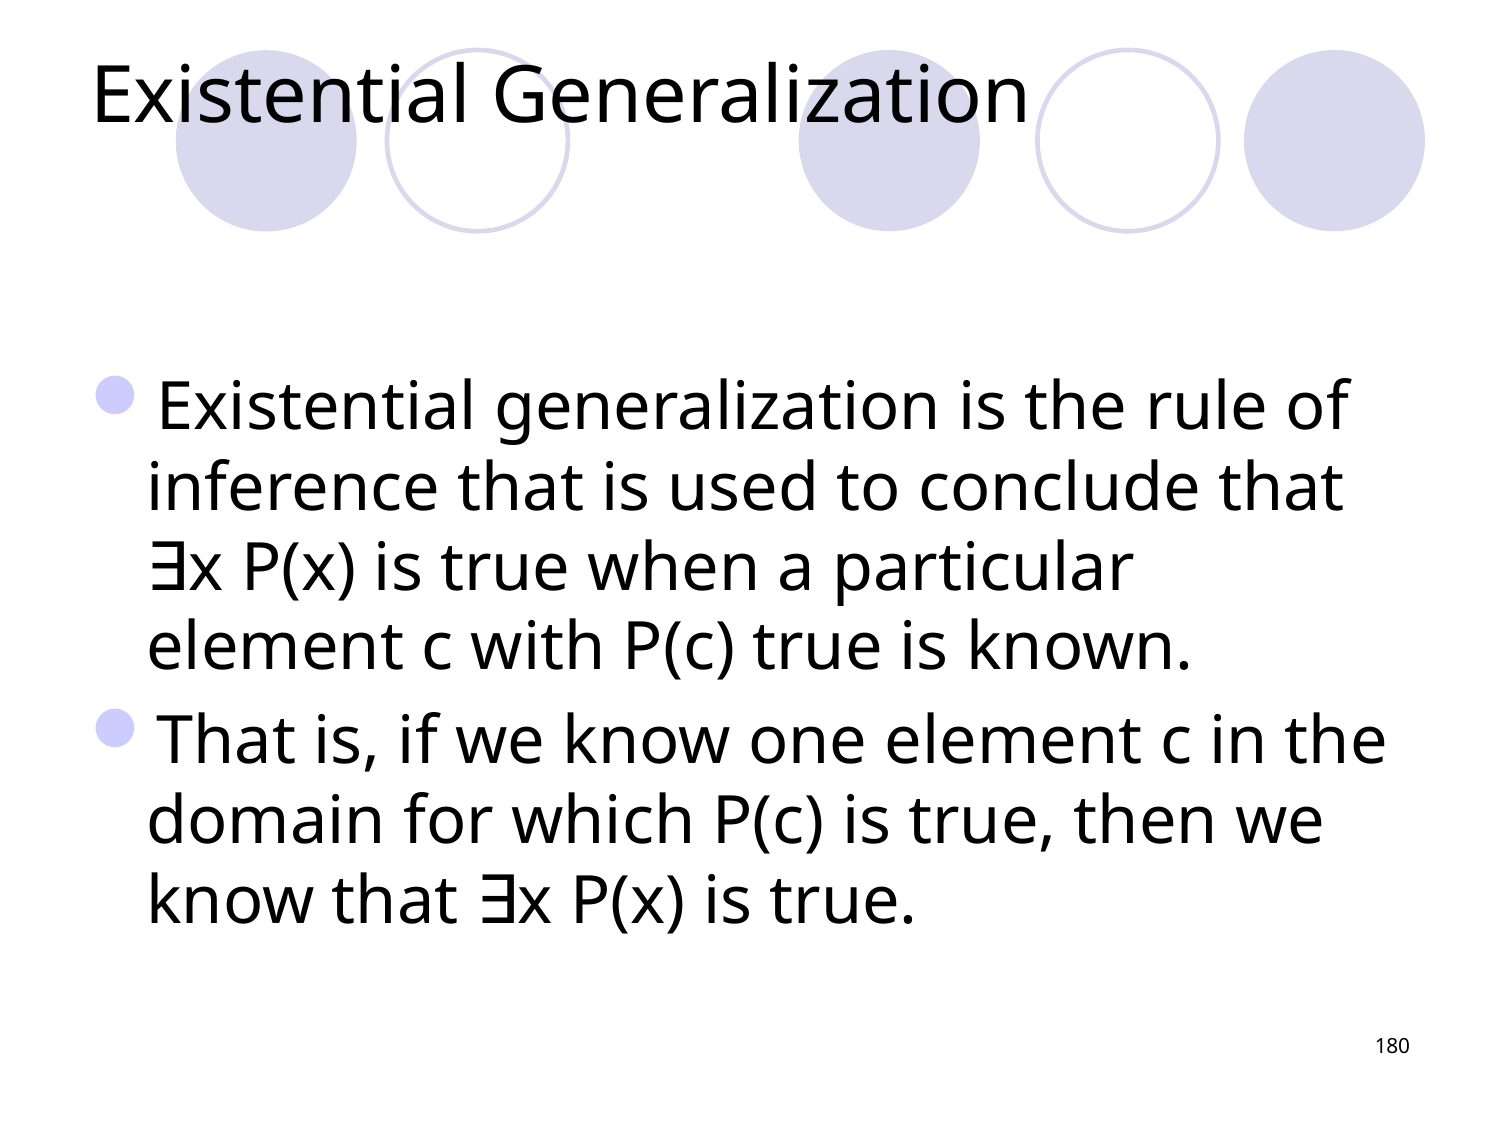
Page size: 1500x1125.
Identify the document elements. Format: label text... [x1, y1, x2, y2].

title Existential Generalization [75, 45, 1425, 233]
slide_number 180 [1074, 1024, 1426, 1101]
list Existential generalization is the rule of inference that is used to conclude that ∃x P(x) is true when a particular element c with P(c) true is known. That is, if we know one element c in the domain for which P(c) is true, then we know that ∃x P(x) is true. [75, 262, 1425, 1006]
